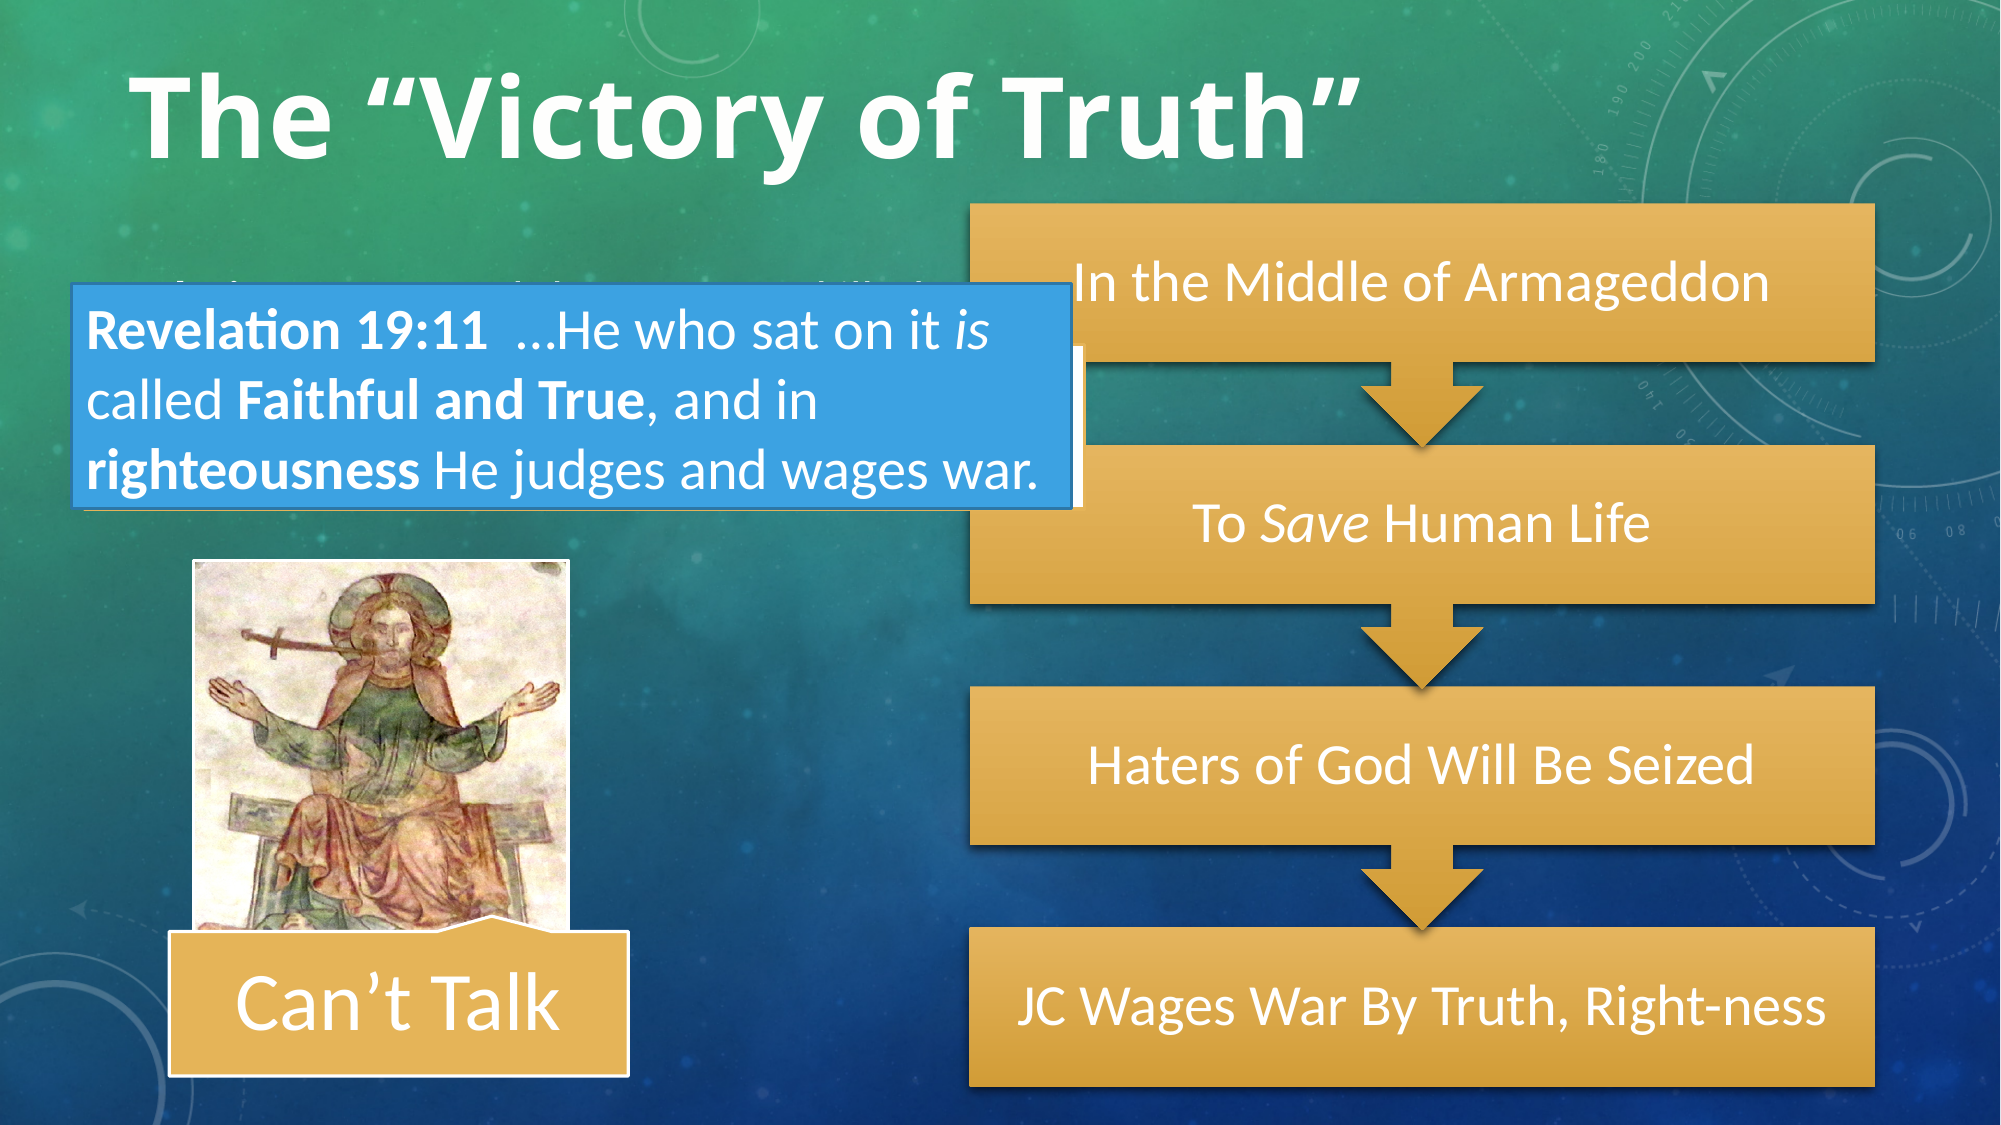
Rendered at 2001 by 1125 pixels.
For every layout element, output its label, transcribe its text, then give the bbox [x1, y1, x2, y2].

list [969, 202, 1876, 1087]
text_box Revelation 19:11 …He who sat on it is called Faithful and True, and in righteousness He judges and wages war. [70, 282, 963, 510]
text_box Revelation 19:21 And the rest were killed with the sword which came from the mouth of Him who sat on the horse, and all the birds were filled with their flesh. [58, 259, 944, 515]
picture [0, 0, 2001, 1125]
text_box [140, 495, 657, 1125]
title The “Victory of Truth” [112, 23, 1775, 203]
